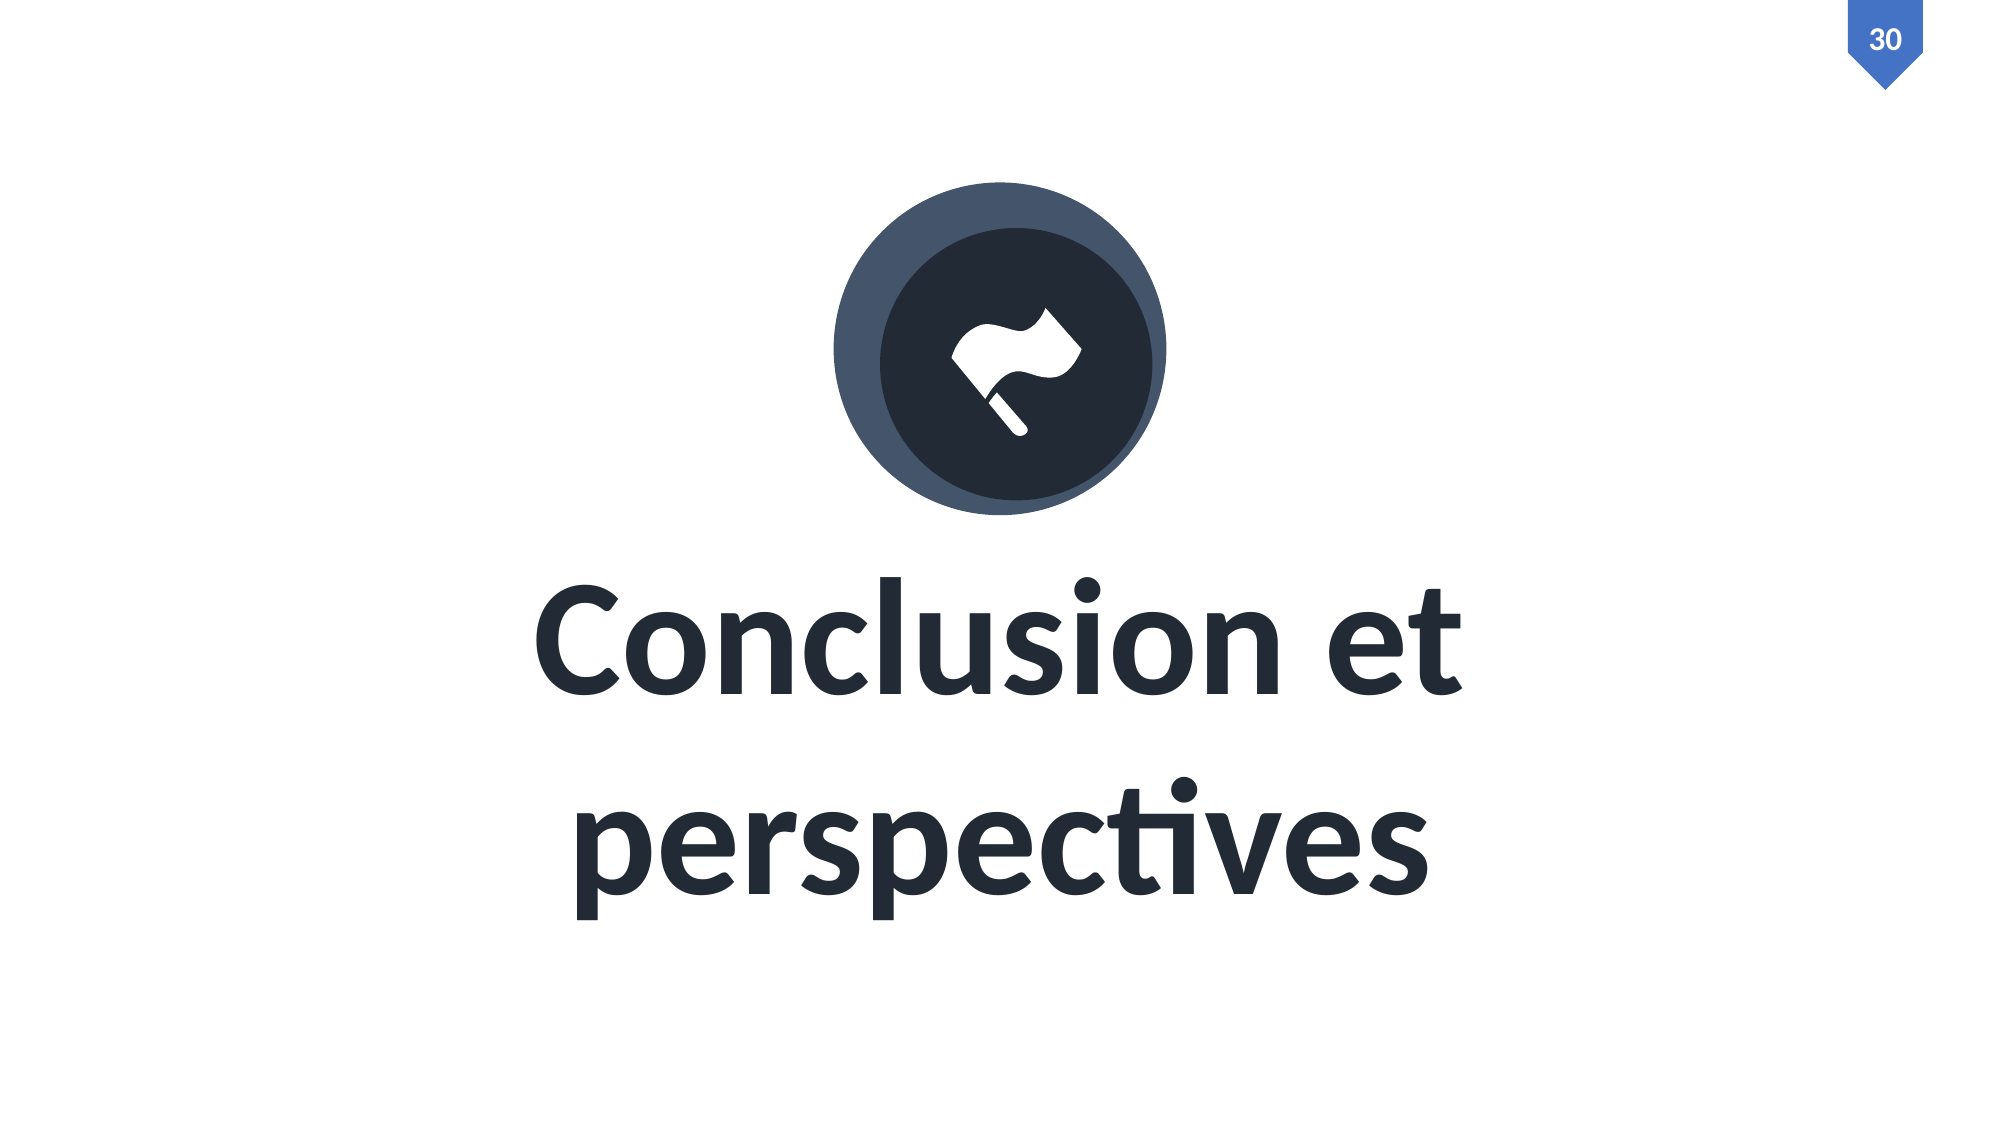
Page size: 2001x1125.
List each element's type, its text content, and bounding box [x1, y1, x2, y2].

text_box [833, 182, 1167, 516]
text_box Conclusion et perspectives [288, 520, 1712, 935]
